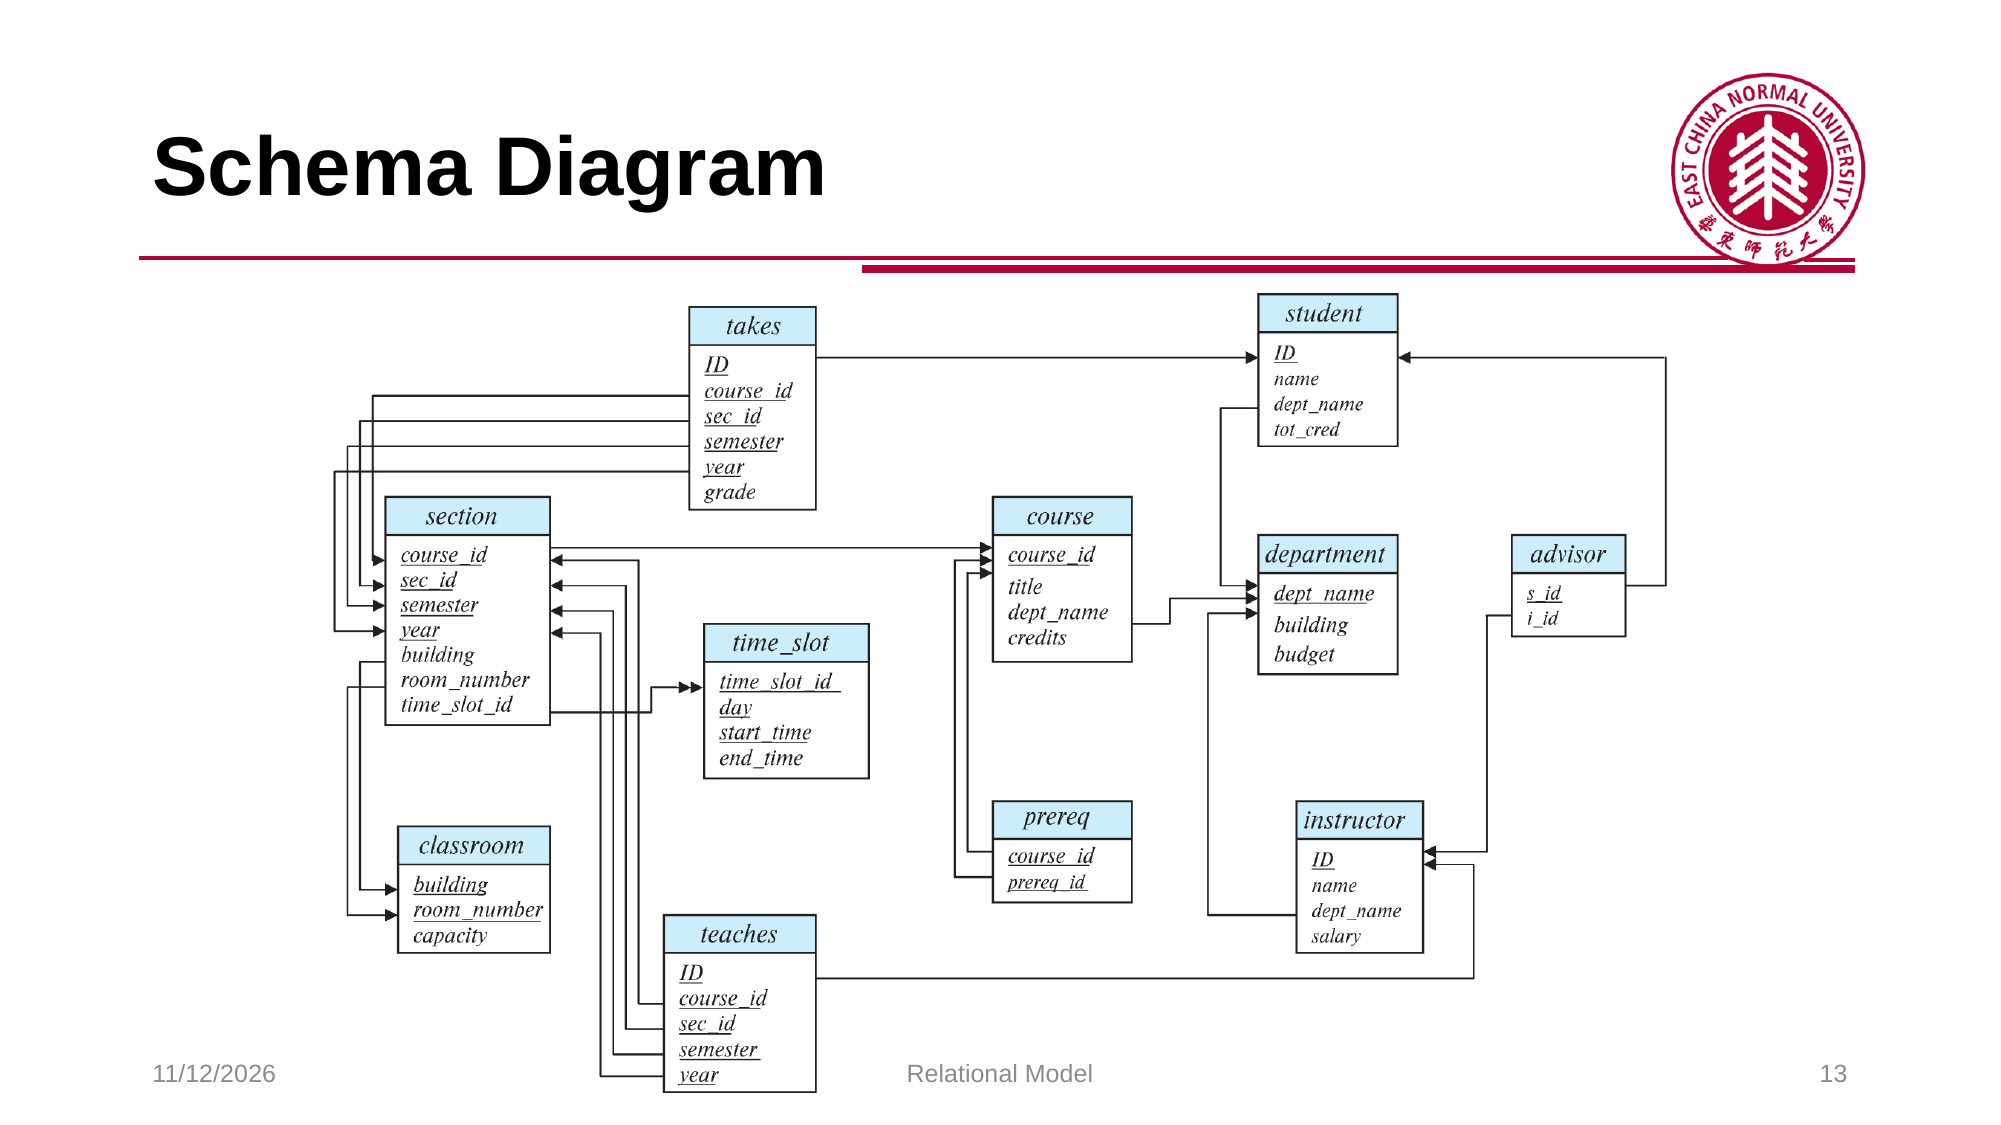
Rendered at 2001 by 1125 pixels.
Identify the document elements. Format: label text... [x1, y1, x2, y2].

footer Relational Model [662, 1093, 1338, 1103]
picture [1658, 60, 1876, 279]
slide_number 13 [1412, 1042, 1863, 1103]
title Schema Diagram [137, 59, 1863, 278]
picture [332, 293, 1667, 1093]
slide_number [137, 1042, 588, 1103]
